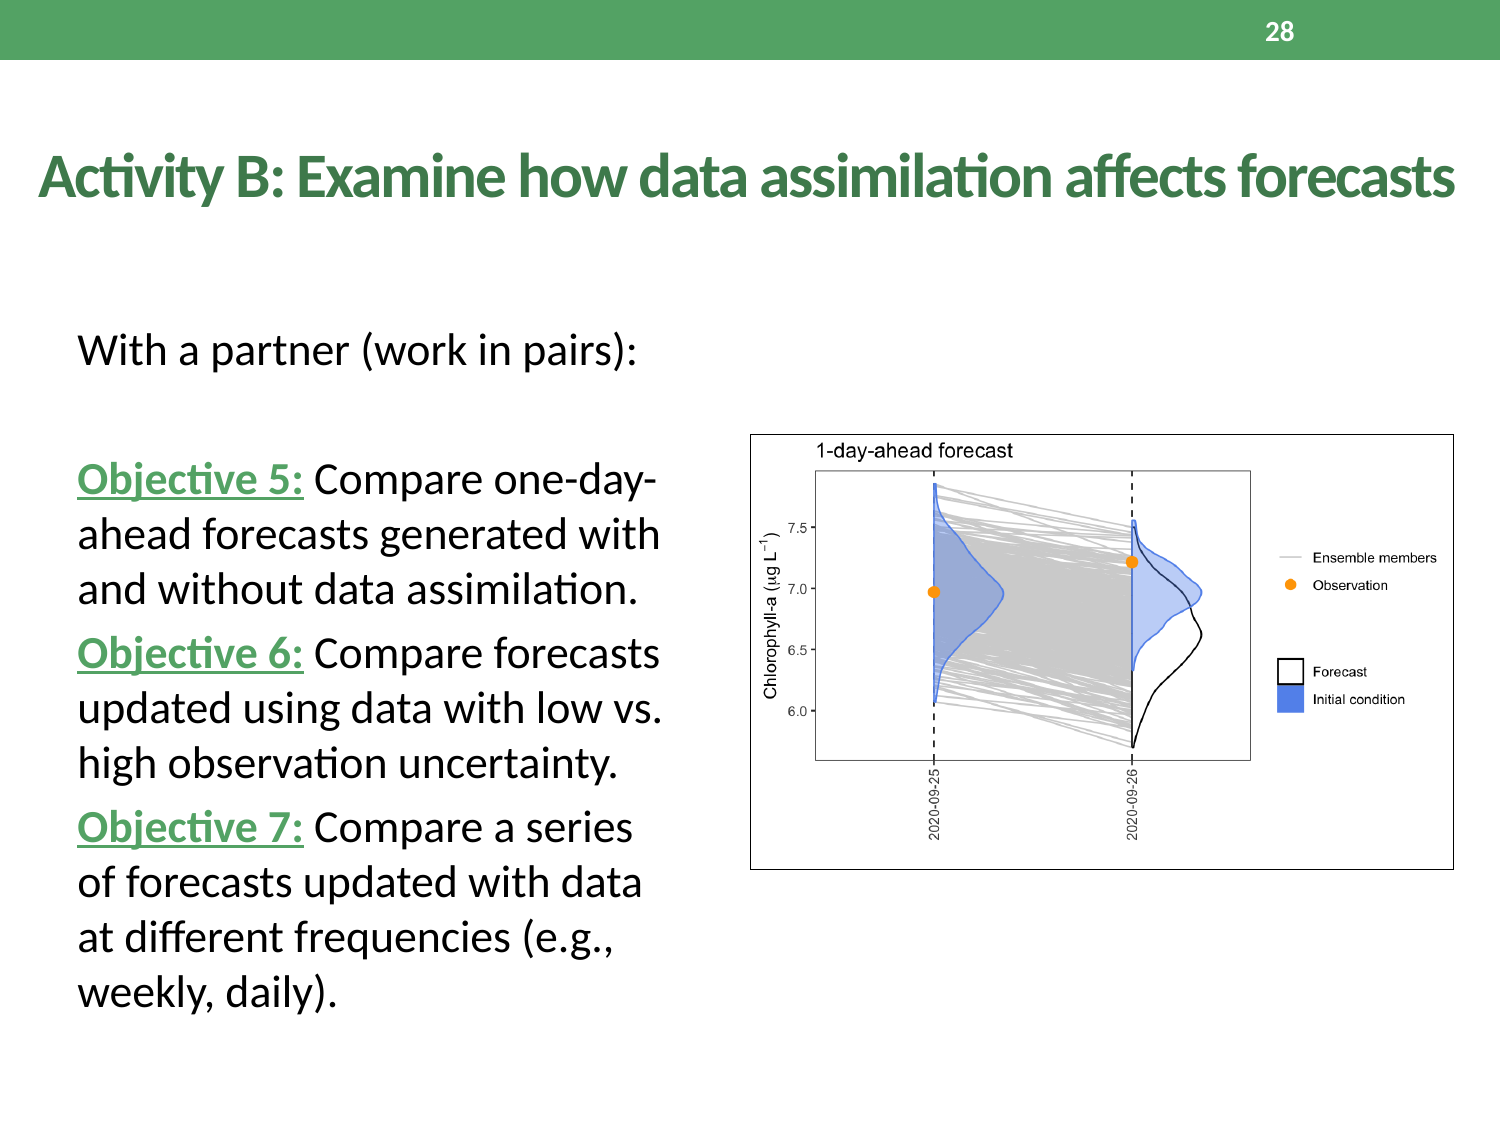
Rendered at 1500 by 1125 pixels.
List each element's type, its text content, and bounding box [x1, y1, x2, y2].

title Activity B: Examine how data assimilation affects forecasts [23, 90, 1500, 254]
list With a partner (work in pairs): Objective 5: Compare one-day-ahead forecasts generated with and without data assimilation. Objective 6: Compare forecasts updated using data with low vs. high observation uncertainty. Objective 7: Compare a series of forecasts updated with data at different frequencies (e.g., weekly, daily). [62, 312, 687, 1045]
slide_number 28 [1250, 3, 1425, 57]
picture [749, 434, 1454, 870]
